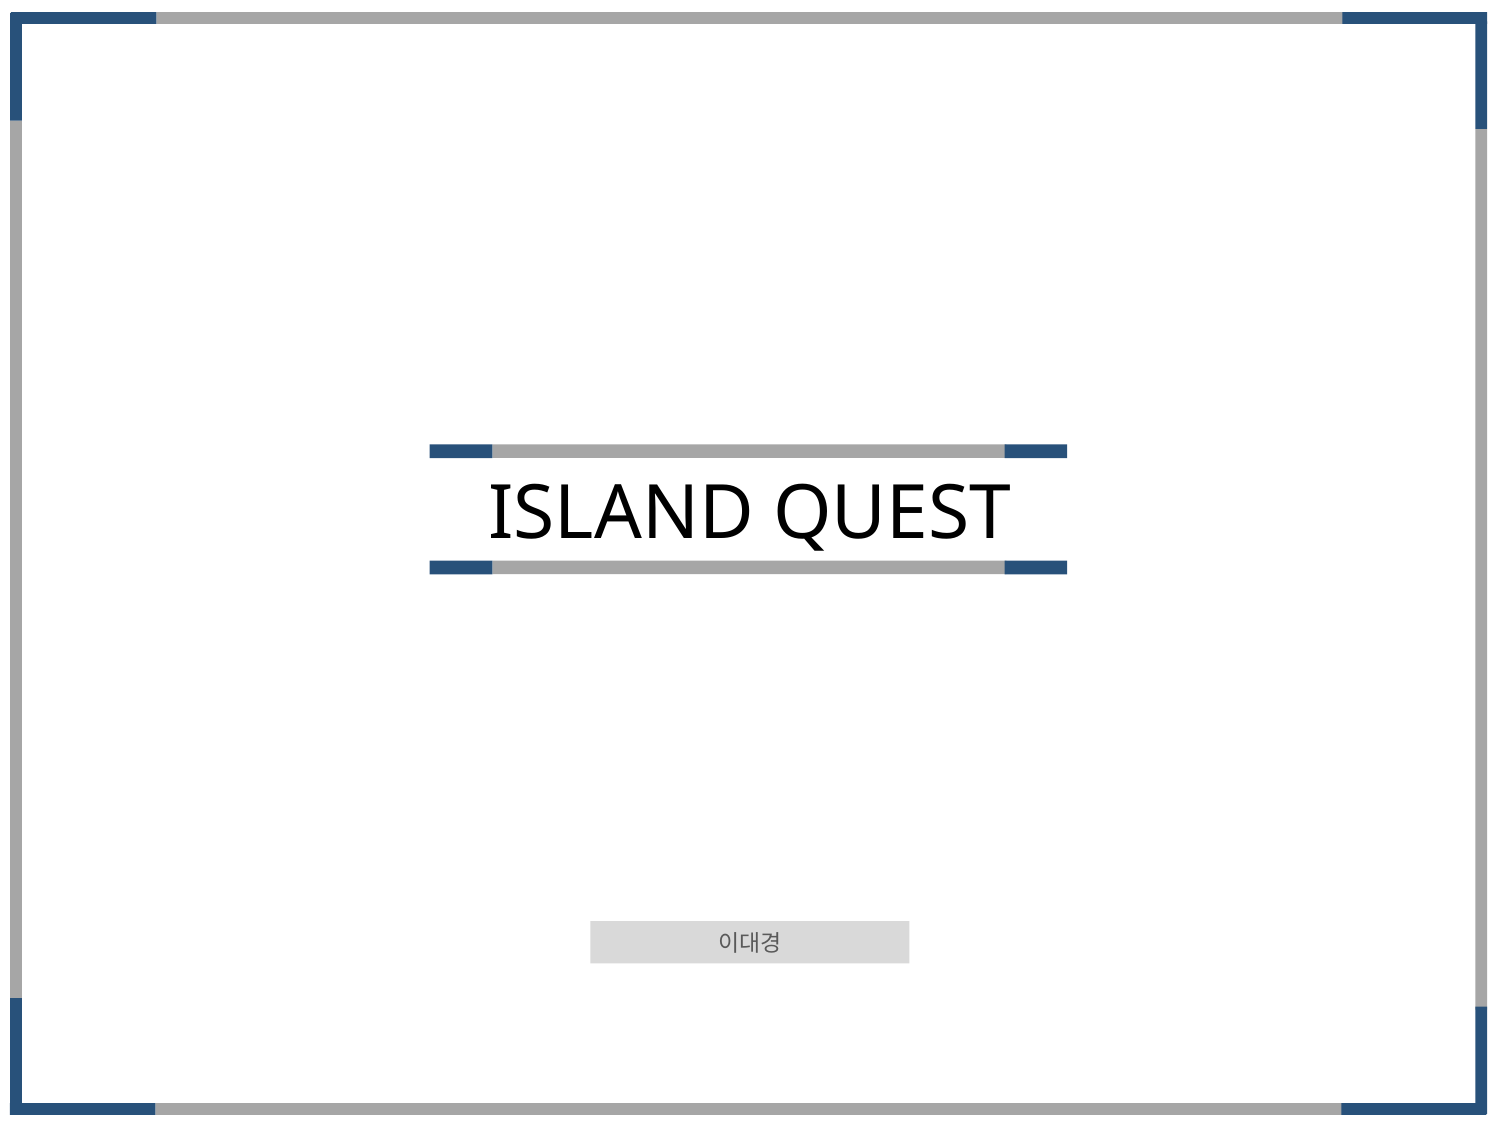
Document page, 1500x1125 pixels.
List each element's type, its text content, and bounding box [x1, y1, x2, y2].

text_box 이대경 [590, 921, 910, 964]
text_box ISLAND QUEST [473, 456, 1027, 561]
